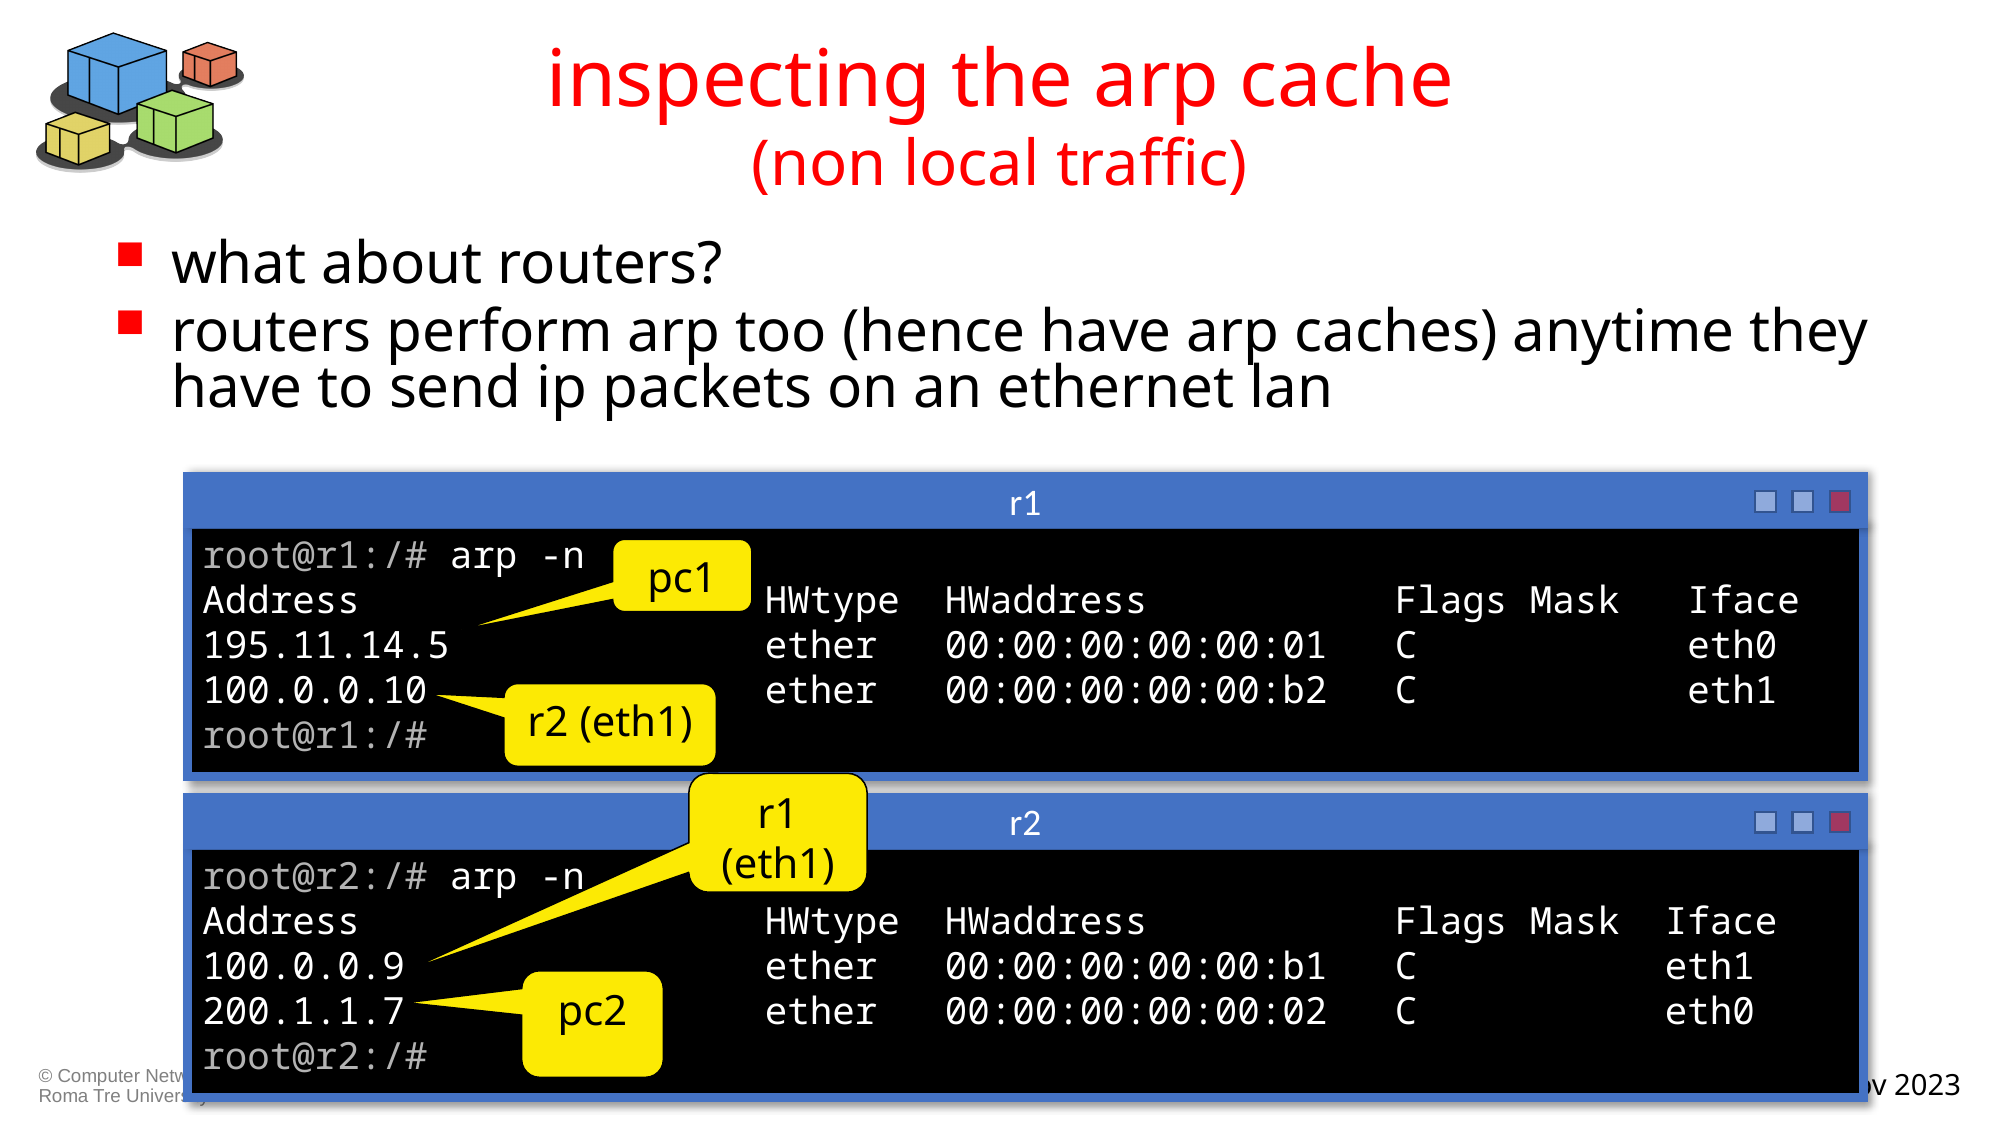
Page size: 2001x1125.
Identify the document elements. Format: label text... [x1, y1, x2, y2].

list what about routers? routers perform arp too (hence have arp caches) anytime they have to send ip packets on an ethernet lan [99, 231, 1900, 1005]
title inspecting the arp cache (non local traffic) [99, 19, 1900, 207]
text_box r1 (eth1) [688, 788, 868, 796]
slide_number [1866, 1058, 1977, 1114]
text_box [187, 797, 1864, 1098]
picture [36, 32, 99, 173]
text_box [187, 476, 1864, 777]
